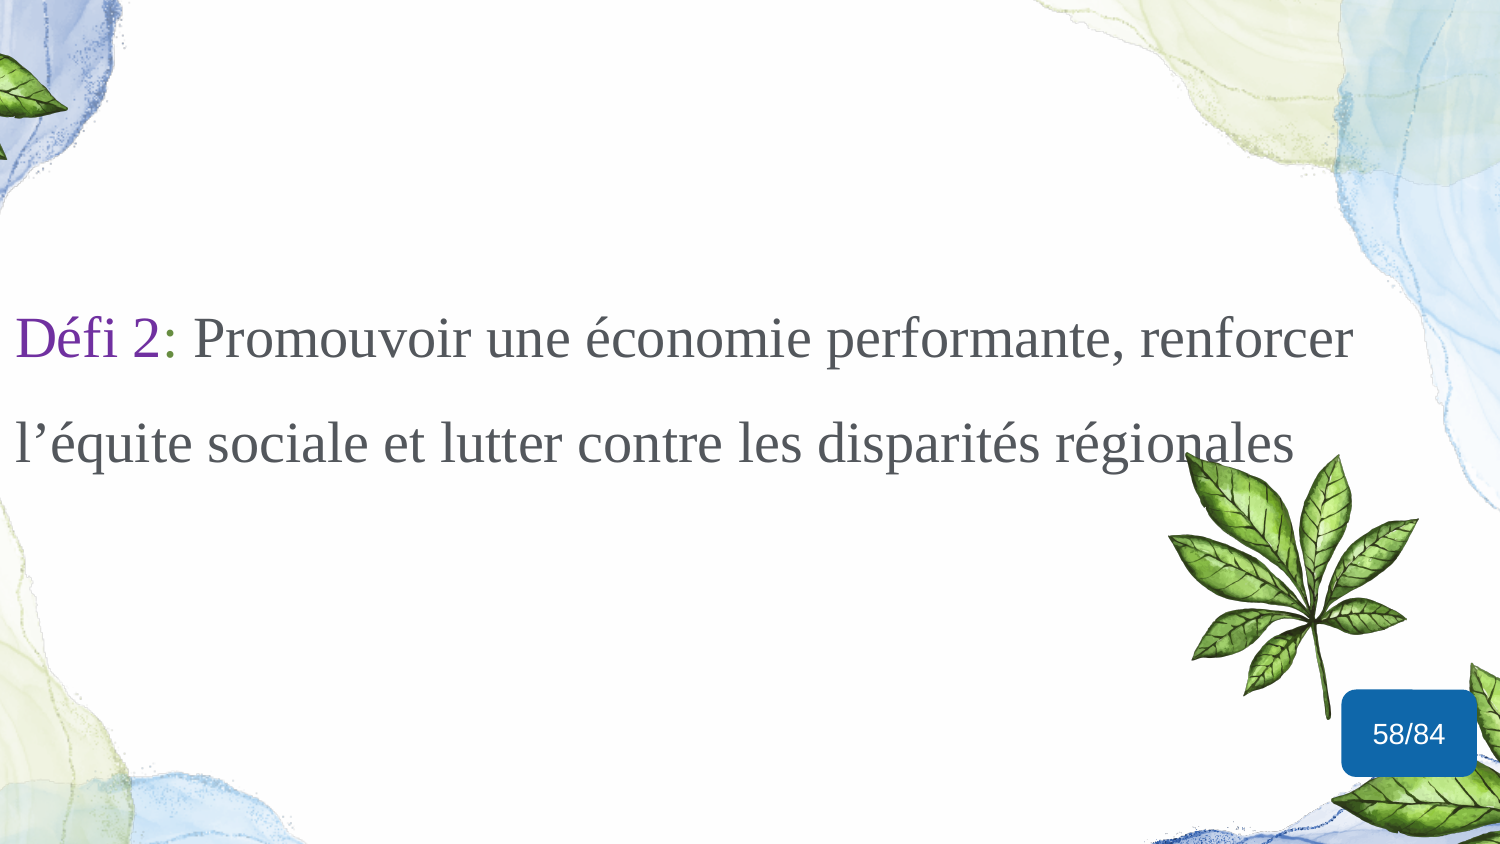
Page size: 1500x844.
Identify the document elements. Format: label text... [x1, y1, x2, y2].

picture [1168, 451, 1419, 720]
text_box 58/84 [1339, 687, 1479, 780]
text_box Défi 2: Promouvoir une économie performante, renforcer l’équite sociale et lutter contre les disparités régionales [0, 0, 1500, 844]
